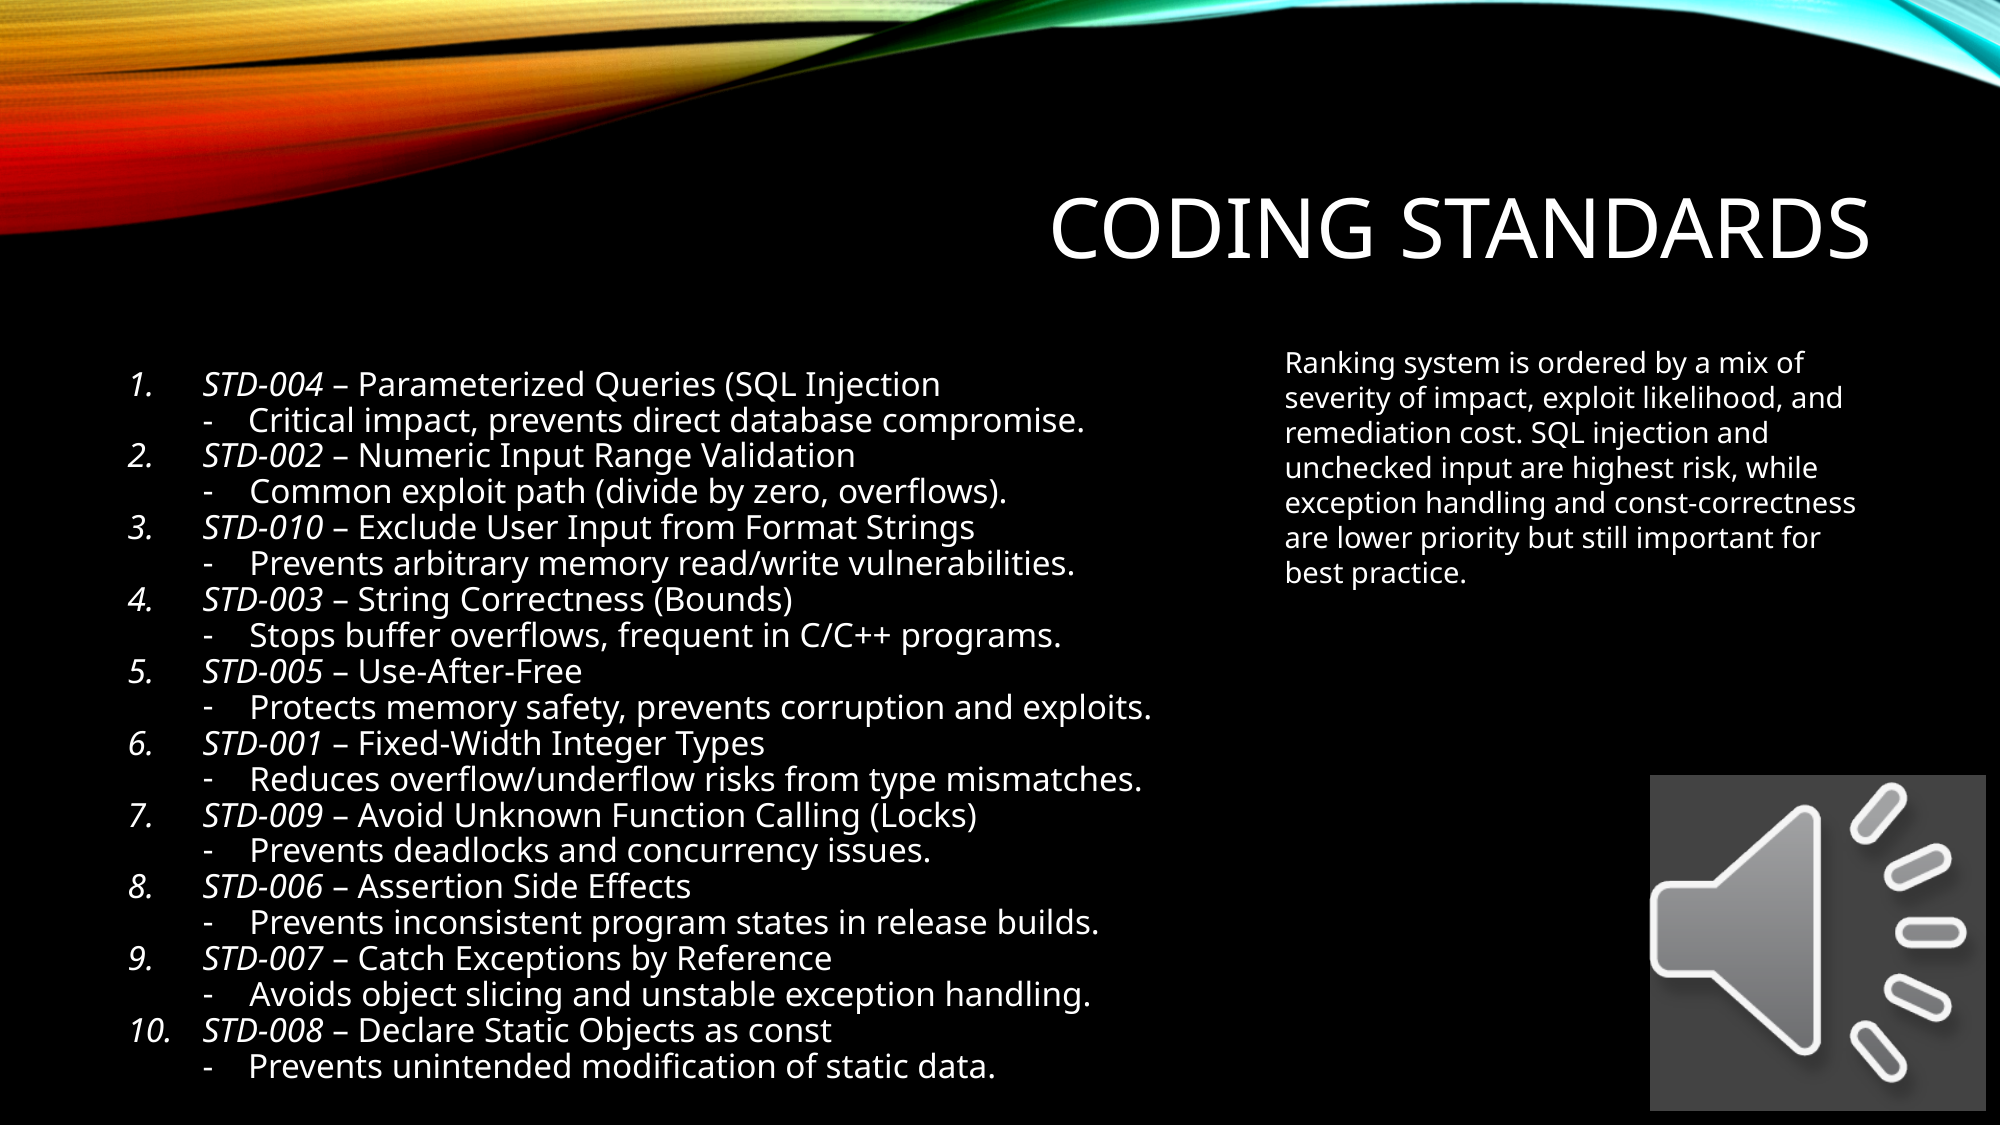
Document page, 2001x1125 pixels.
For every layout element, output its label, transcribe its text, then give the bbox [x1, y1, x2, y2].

title CODING STANDARDS [474, 125, 1888, 338]
picture [0, 0, 2000, 237]
text_box Ranking system is ordered by a mix of severity of impact, exploit likelihood, and remediation cost. SQL injection and unchecked input are highest risk, while exception handling and const-correctness are lower priority but still important for best practice. [1269, 337, 1888, 597]
picture [1648, 773, 1987, 1112]
list STD-004 – Parameterized Queries (SQL Injection - Critical impact, prevents direct database compromise. STD-002 – Numeric Input Range Validation Common exploit path (divide by zero, overflows). STD-010 – Exclude User Input from Format Strings Prevents arbitrary memory read/write vulnerabilities. STD-003 – String Correctness (Bounds) Stops buffer overflows, frequent in C/C++ programs. STD-005 – Use-After-Free Protects memory safety, prevents corruption and exploits. STD-001 – Fixed-Width Integer Types Reduces overflow/underflow risks from type mismatches. STD-009 – Avoid Unknown Function Calling (Locks) Prevents deadlocks and concurrency issues. STD-006 – Assertion Side Effects Prevents inconsistent program states in release builds. STD-007 – Catch Exceptions by Reference Avoids object slicing and unstable exception handling. STD-008 – Declare Static Objects as const - Prevents unintended modification of static data. [112, 360, 1270, 1021]
